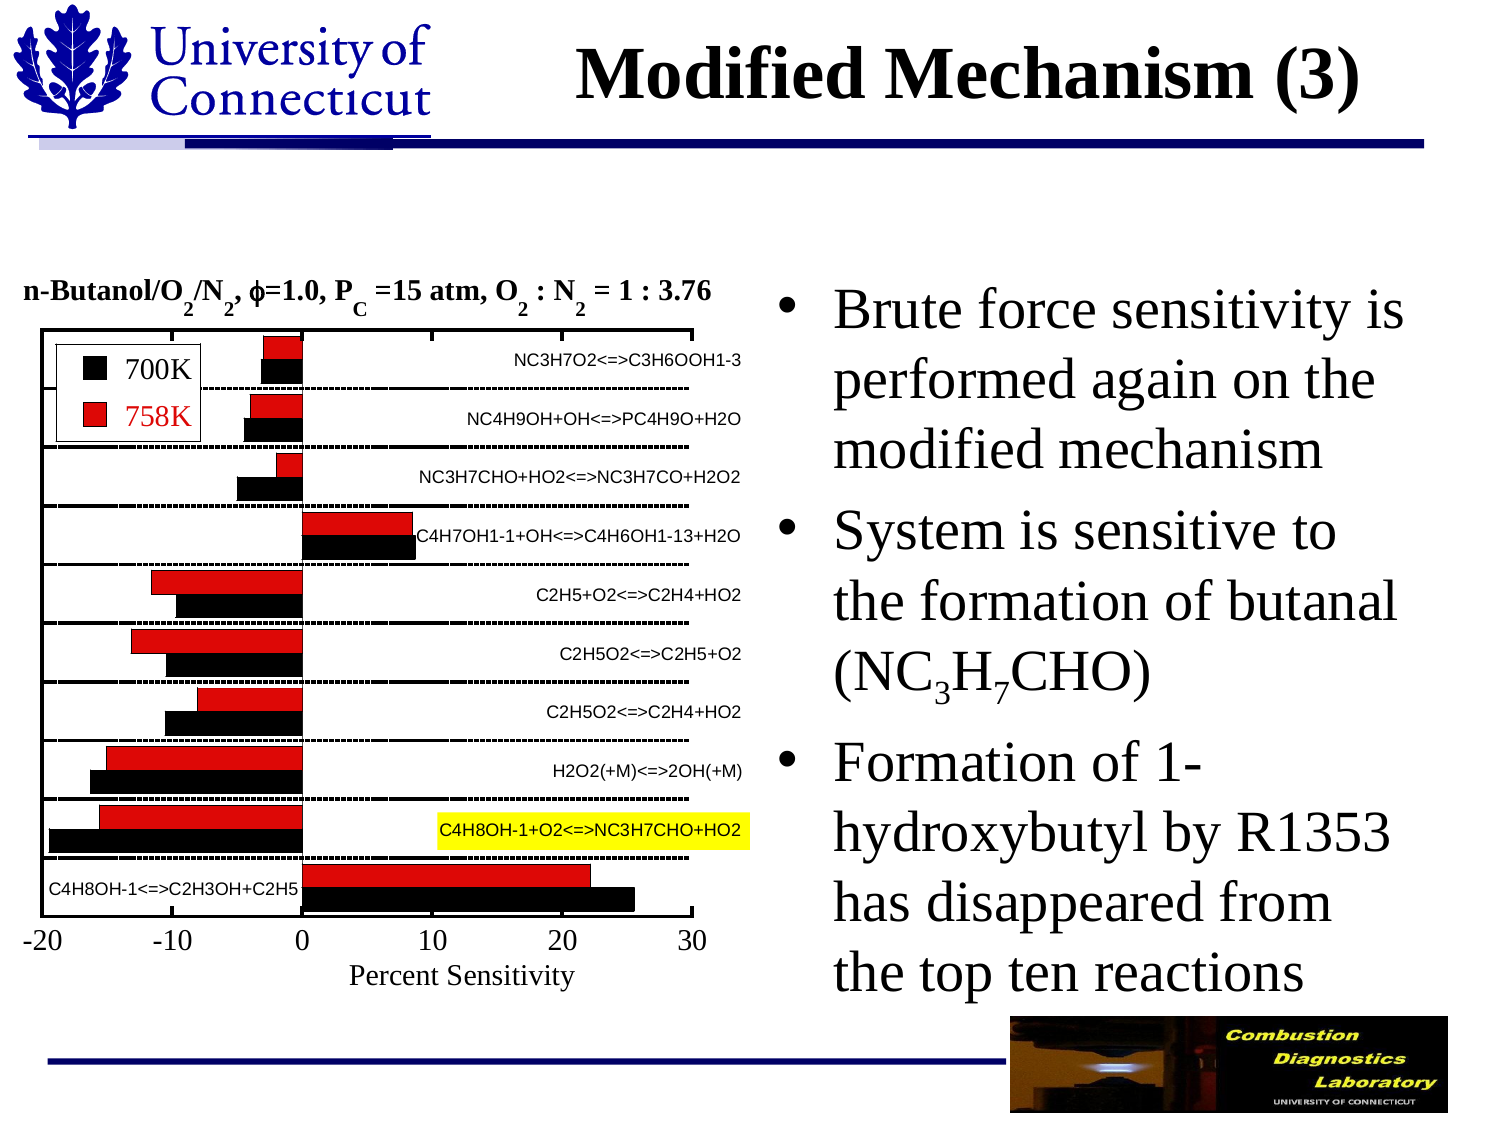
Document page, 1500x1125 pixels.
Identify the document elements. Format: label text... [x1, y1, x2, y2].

picture [39, 138, 393, 150]
title Modified Mechanism (3) [437, 0, 1500, 138]
picture [1010, 1016, 1448, 1113]
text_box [0, 212, 813, 1026]
list Brute force sensitivity is performed again on the modified mechanism System is sensitive to the formation of butanal (NC3H7CHO) Formation of 1-hydroxybutyl by R1353 has disappeared from the top ten reactions [816, 262, 1426, 1013]
